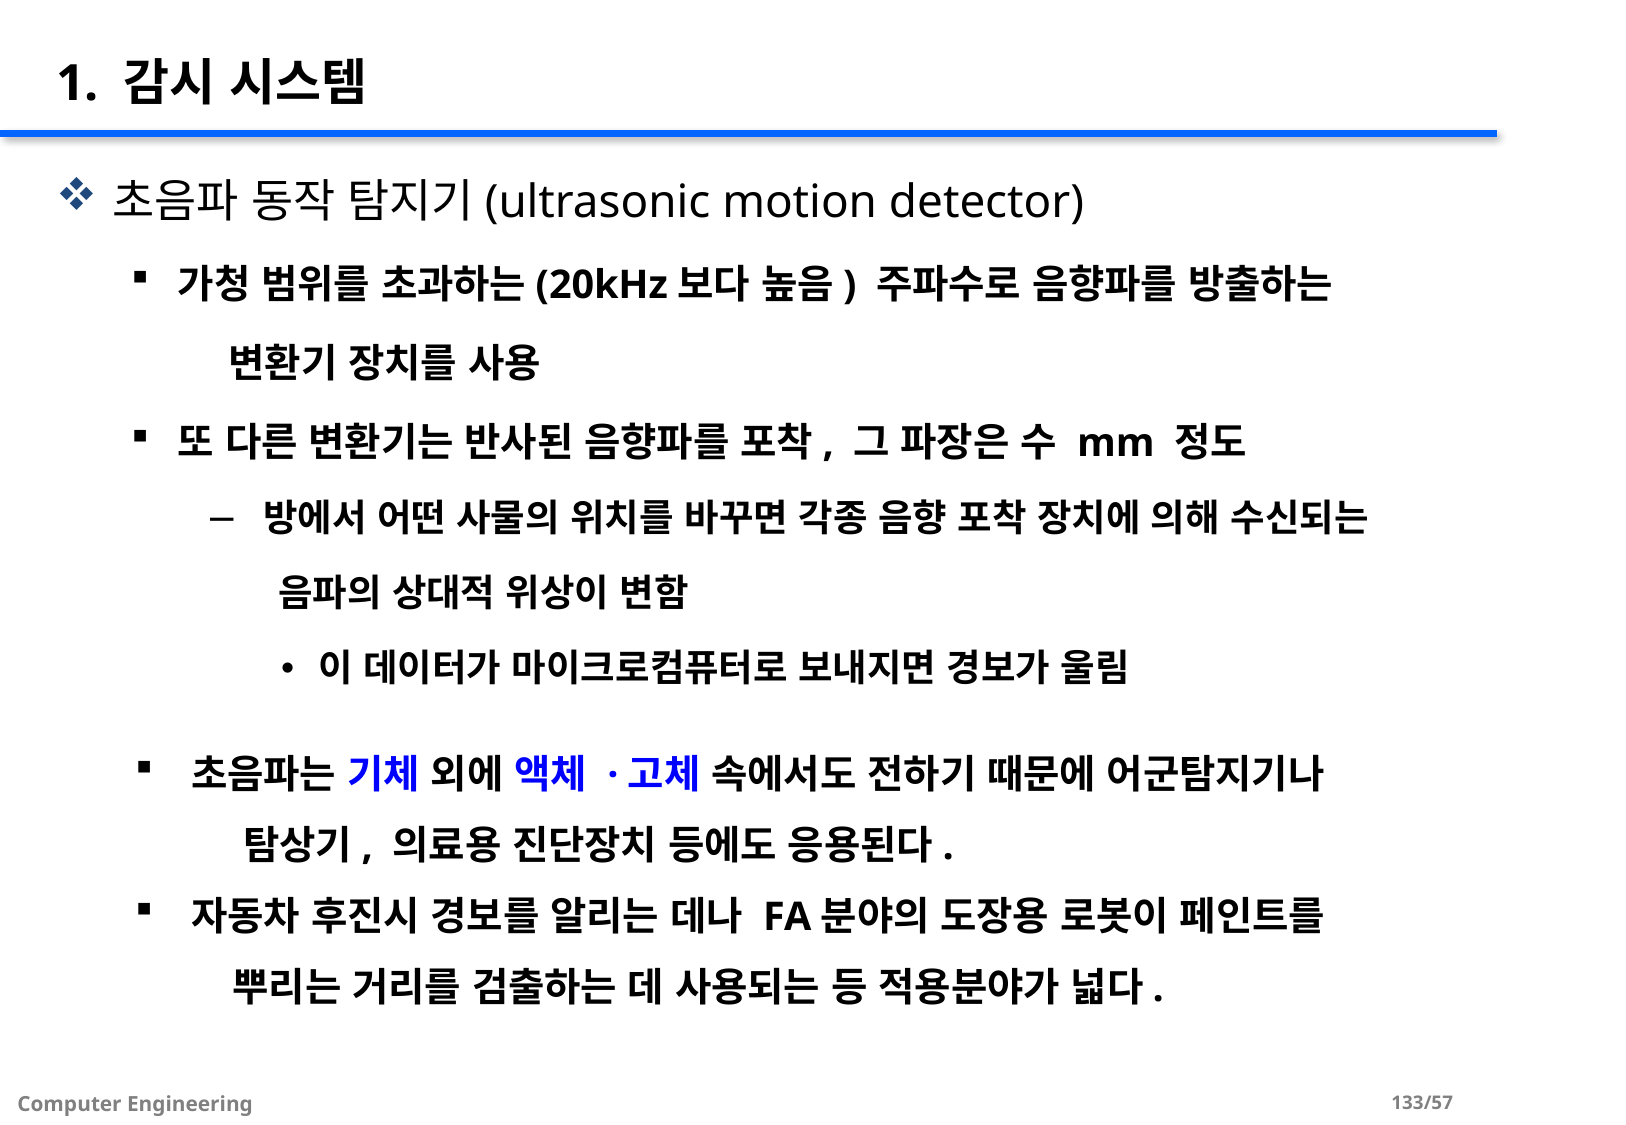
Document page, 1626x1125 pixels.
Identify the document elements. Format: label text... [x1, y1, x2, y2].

text_box 초음파는 기체 외에 액체 ·고체 속에서도 전하기 때문에 어군탐지기나 탐상기, 의료용 진단장치 등에도 응용된다. 자동차 후진시 경보를 알리는 데나 FA분야의 도장용 로봇이 페인트를 뿌리는 거리를 검출하는 데 사용되는 등 적용분야가 넓다. [135, 712, 1459, 1062]
title 1. 감시 시스템 [41, 42, 1459, 128]
list 초음파 동작 탐지기(ultrasonic motion detector) 가청 범위를 초과하는(20kHz보다 높음) 주파수로 음향파를 방출하는 변환기 장치를 사용 또 다른 변환기는 반사된 음향파를 포착, 그 파장은 수 mm 정도 방에서 어떤 사물의 위치를 바꾸면 각종 음향 포착 장치에 의해 수신되는 음파의 상대적 위상이 변함 이 데이터가 마이크로컴퓨터로 보내지면 경보가 울림 [41, 137, 1459, 716]
